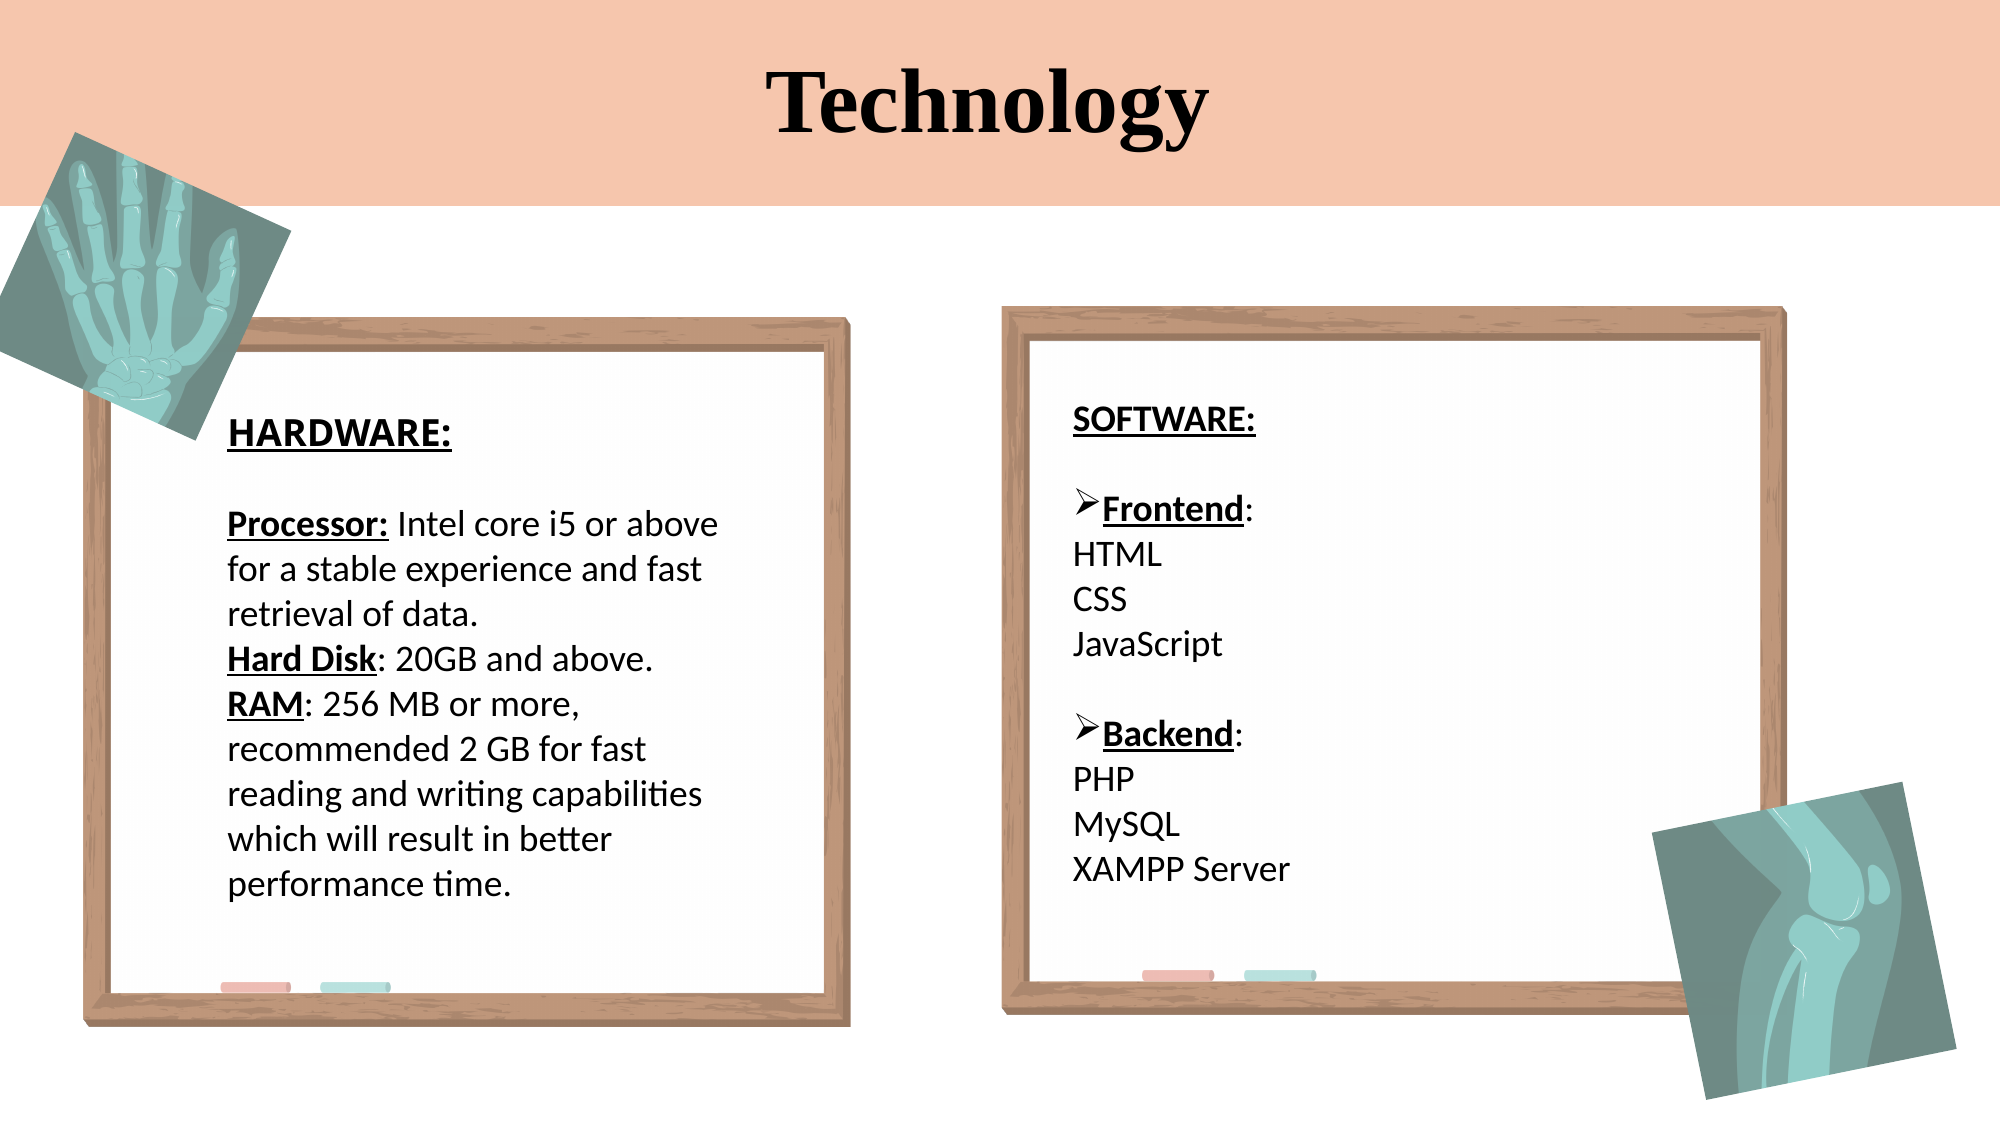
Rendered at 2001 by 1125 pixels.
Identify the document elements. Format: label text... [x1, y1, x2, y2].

text_box [82, 390, 212, 1027]
text_box HARDWARE: Processor: Intel core i5 or above for a stable experience and fast retrieval of data. Hard Disk: 20GB and above. RAM: 256 MB or more, recommended 2 GB for fast reading and writing capabilities which will result in better performance time. [212, 401, 755, 1047]
text_box [1683, 781, 1957, 1100]
text_box [1001, 306, 1788, 1015]
text_box [0, 131, 292, 441]
title Technology [0, 1, 2000, 206]
text_box [215, 317, 851, 1027]
text_box SOFTWARE: Frontend: HTML CSS JavaScript Backend: PHP MySQL XAMPP Server [1058, 387, 1731, 987]
